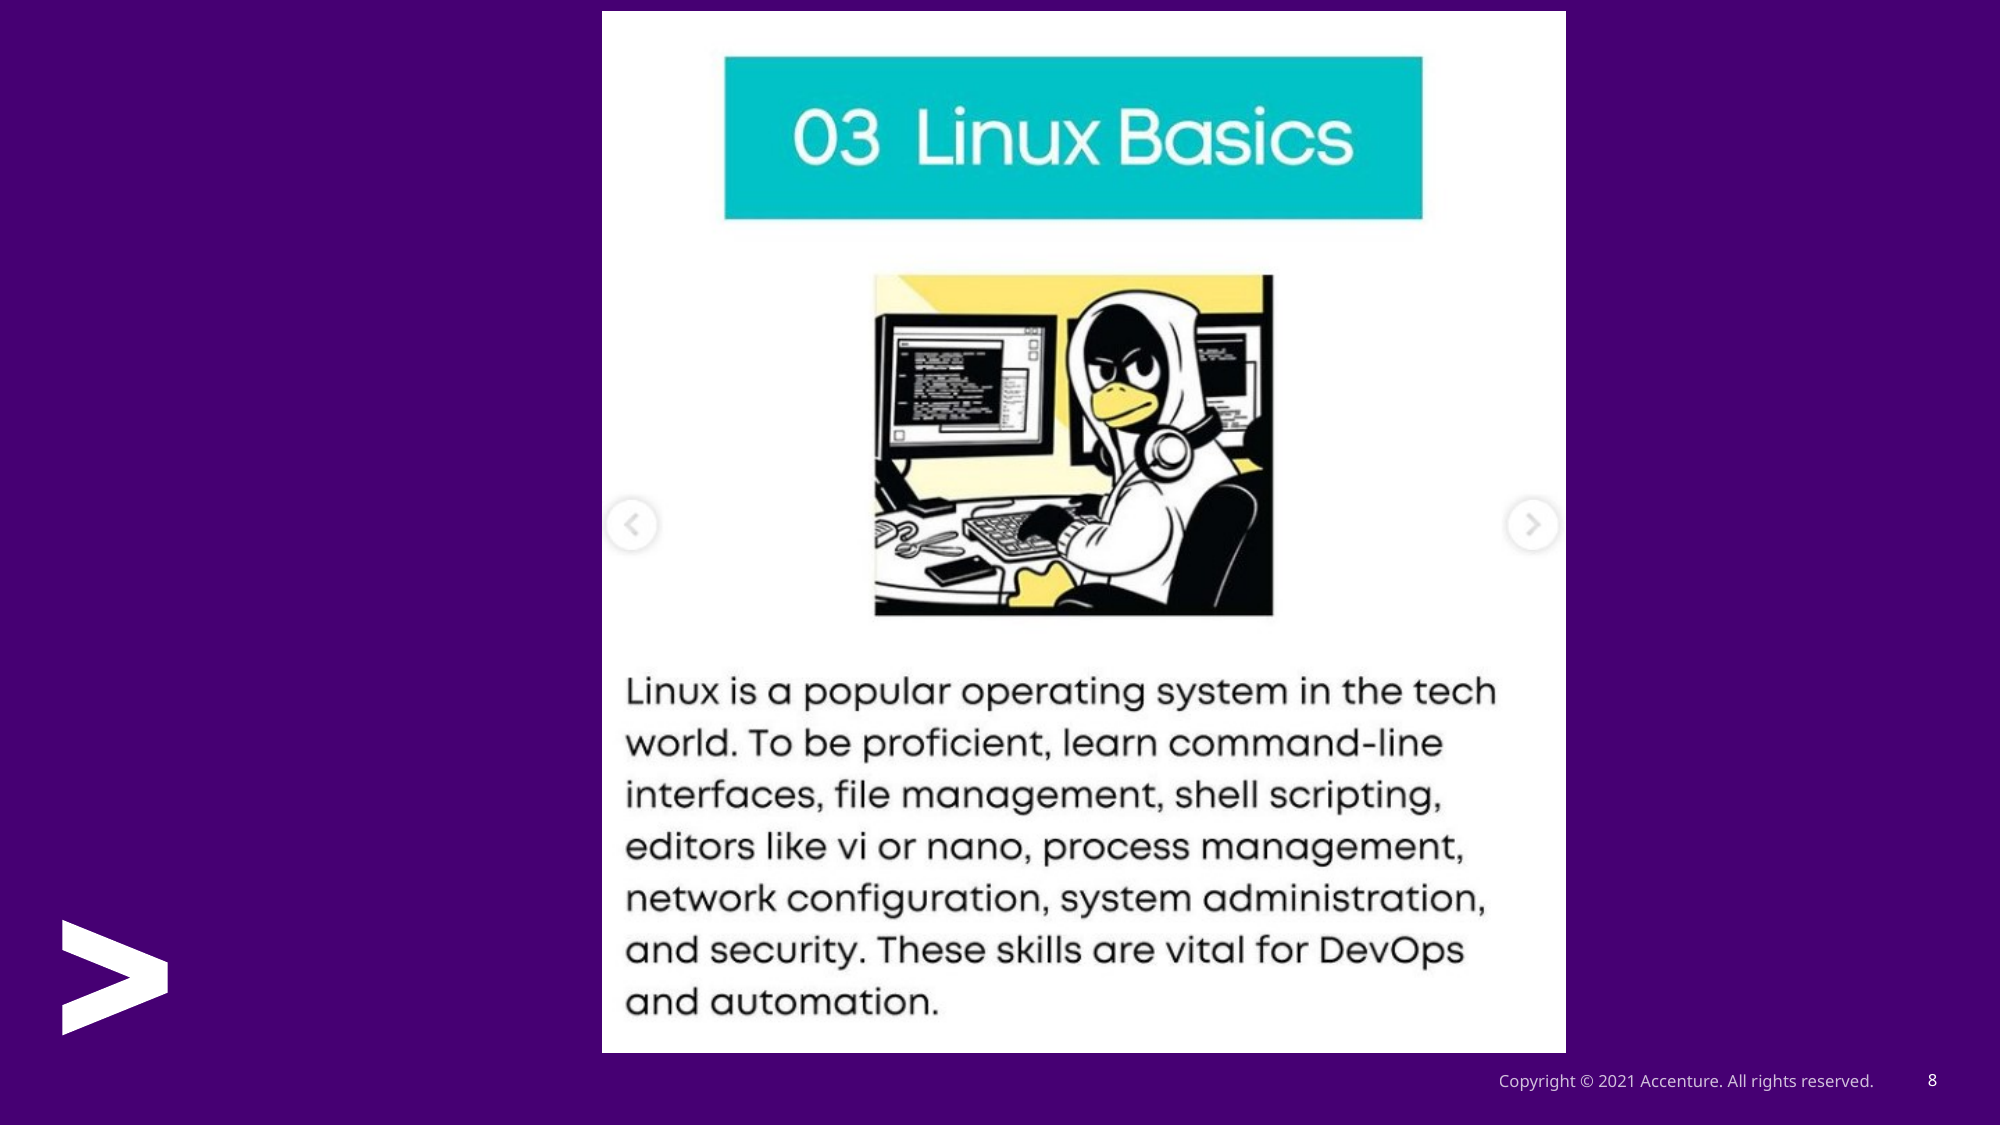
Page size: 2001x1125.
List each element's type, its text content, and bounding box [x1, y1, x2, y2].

slide_number 8 [1883, 1064, 1938, 1098]
picture [602, 11, 1566, 1053]
footer Copyright © 2021 Accenture. All rights reserved. [1200, 1064, 1875, 1097]
